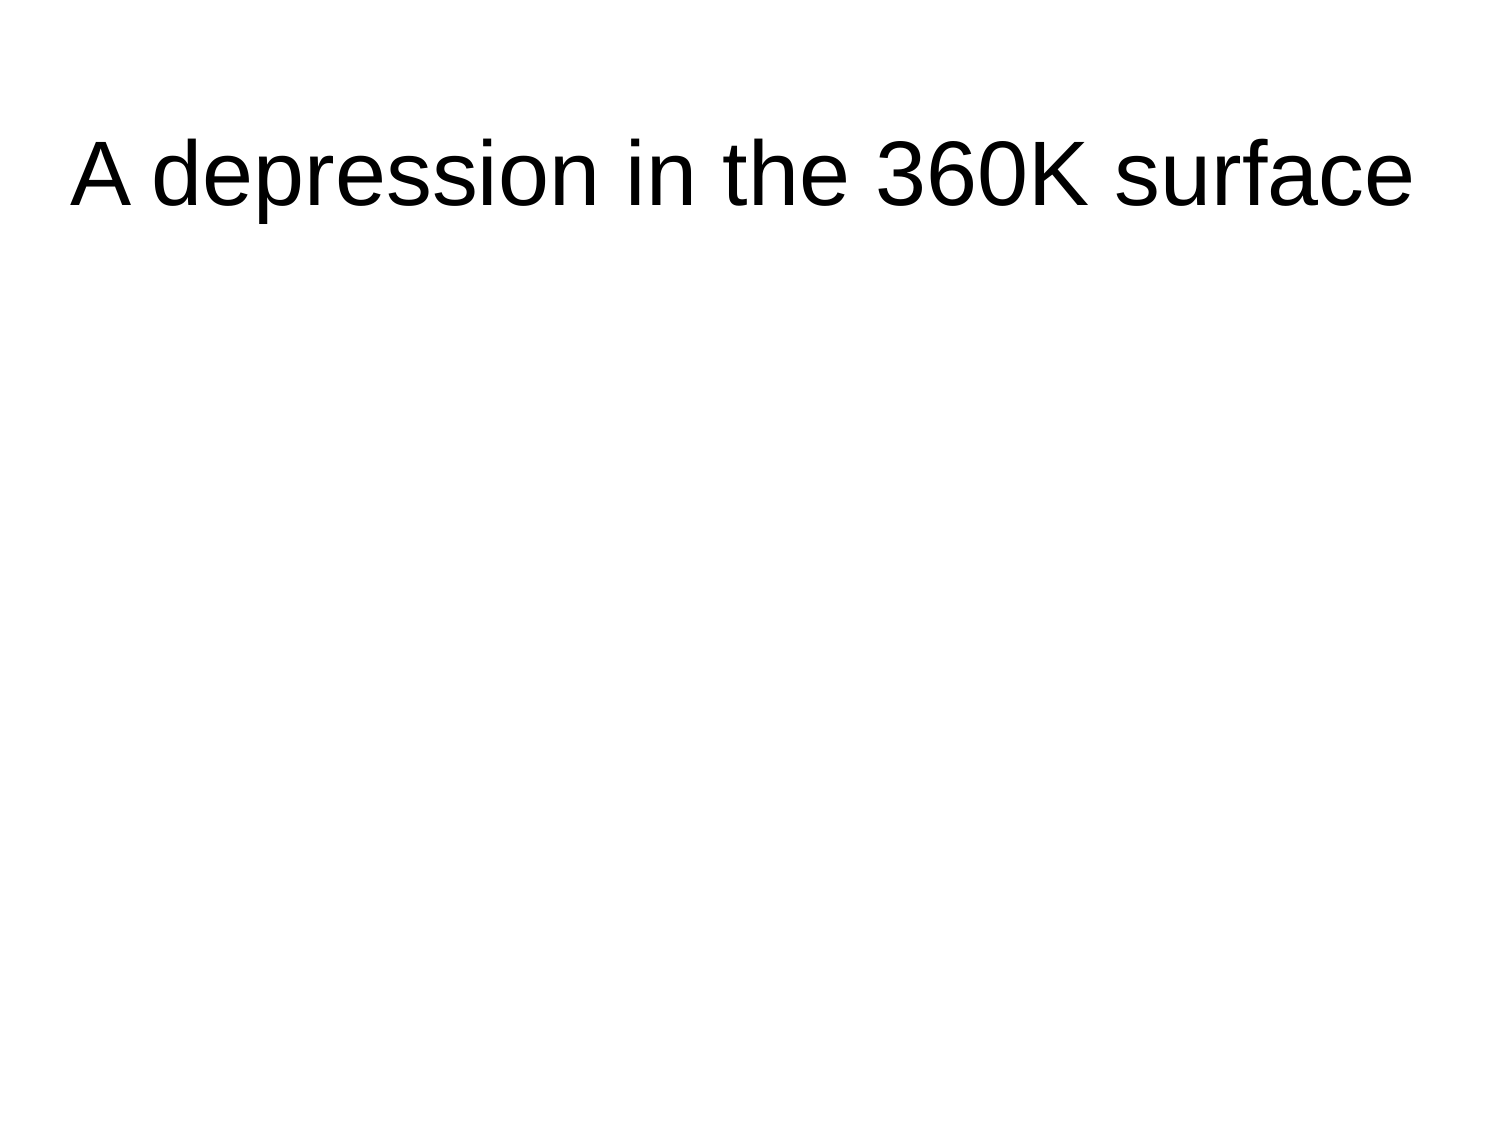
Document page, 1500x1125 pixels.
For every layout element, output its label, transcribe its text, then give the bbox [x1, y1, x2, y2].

title A depression in the 360K surface [0, 74, 1488, 263]
